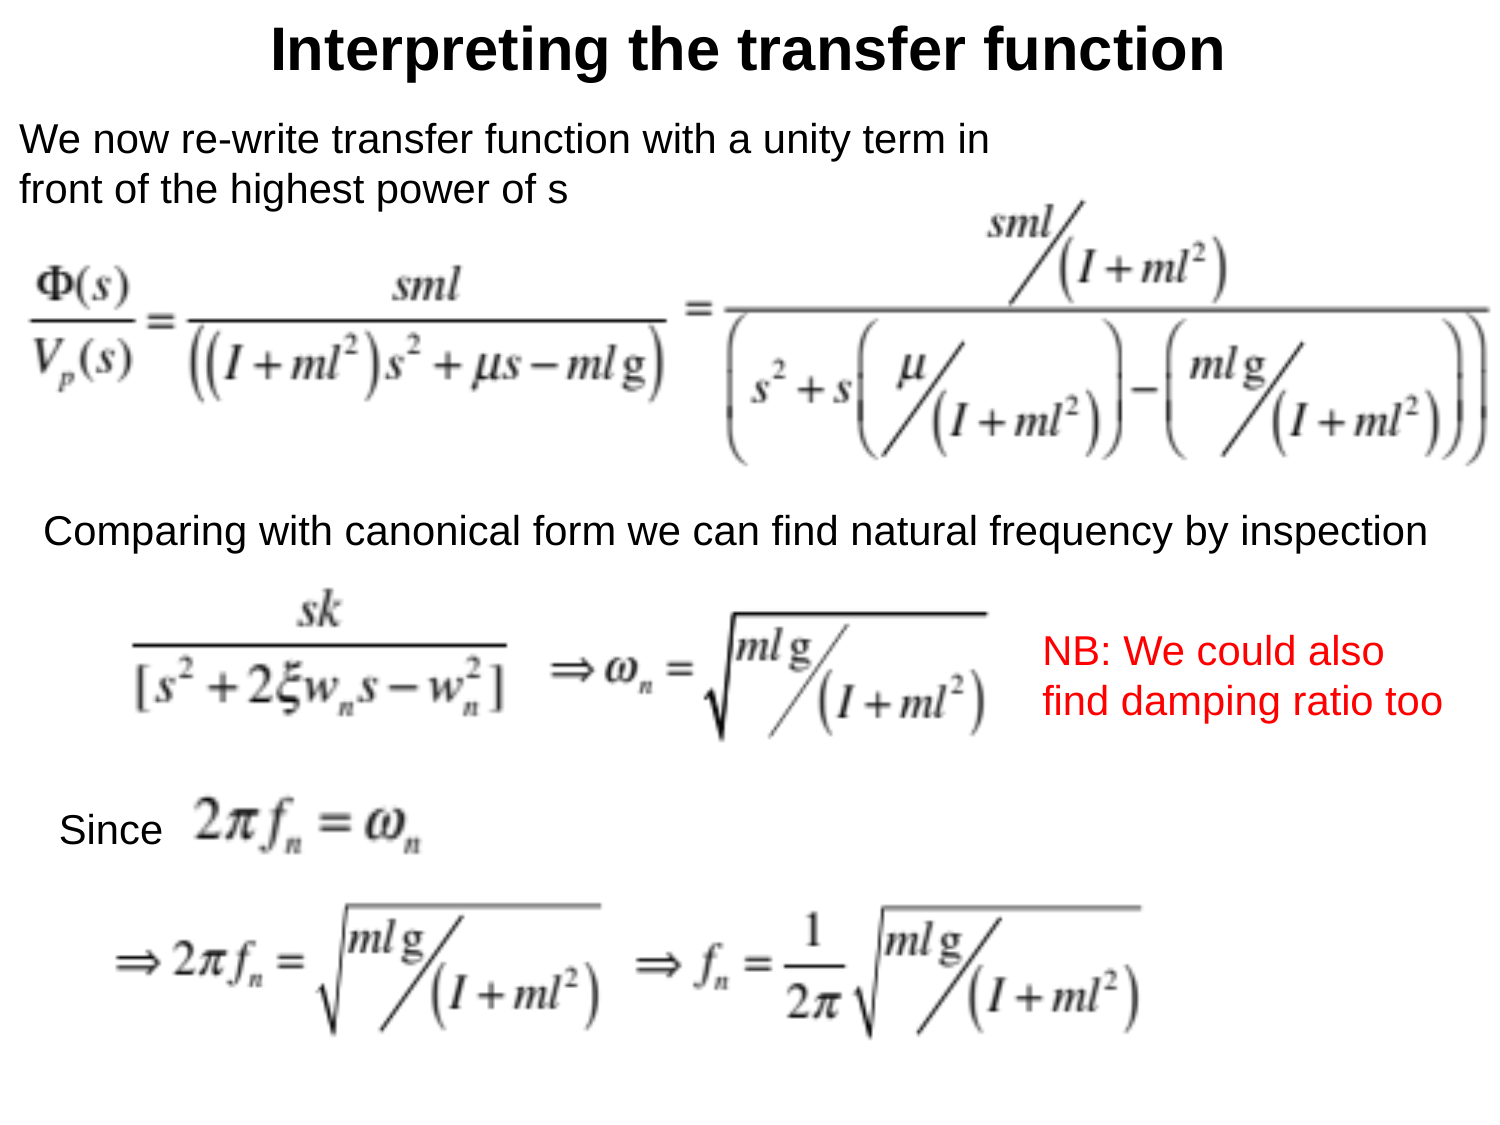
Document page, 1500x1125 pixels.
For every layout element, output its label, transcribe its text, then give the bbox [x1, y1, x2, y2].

text_box Interpreting the transfer function [125, 0, 1372, 92]
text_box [127, 575, 512, 725]
text_box Comparing with canonical form we can find natural frequency by inspection [28, 496, 1445, 561]
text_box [631, 896, 1148, 1044]
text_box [23, 254, 674, 410]
text_box We now re-write transfer function with a unity term in front of the highest power of s [4, 104, 1018, 220]
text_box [680, 190, 1494, 470]
text_box Since [44, 795, 179, 860]
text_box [111, 895, 606, 1041]
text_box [188, 784, 428, 863]
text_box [544, 604, 994, 747]
text_box NB: We could also find damping ratio too [1027, 616, 1462, 732]
